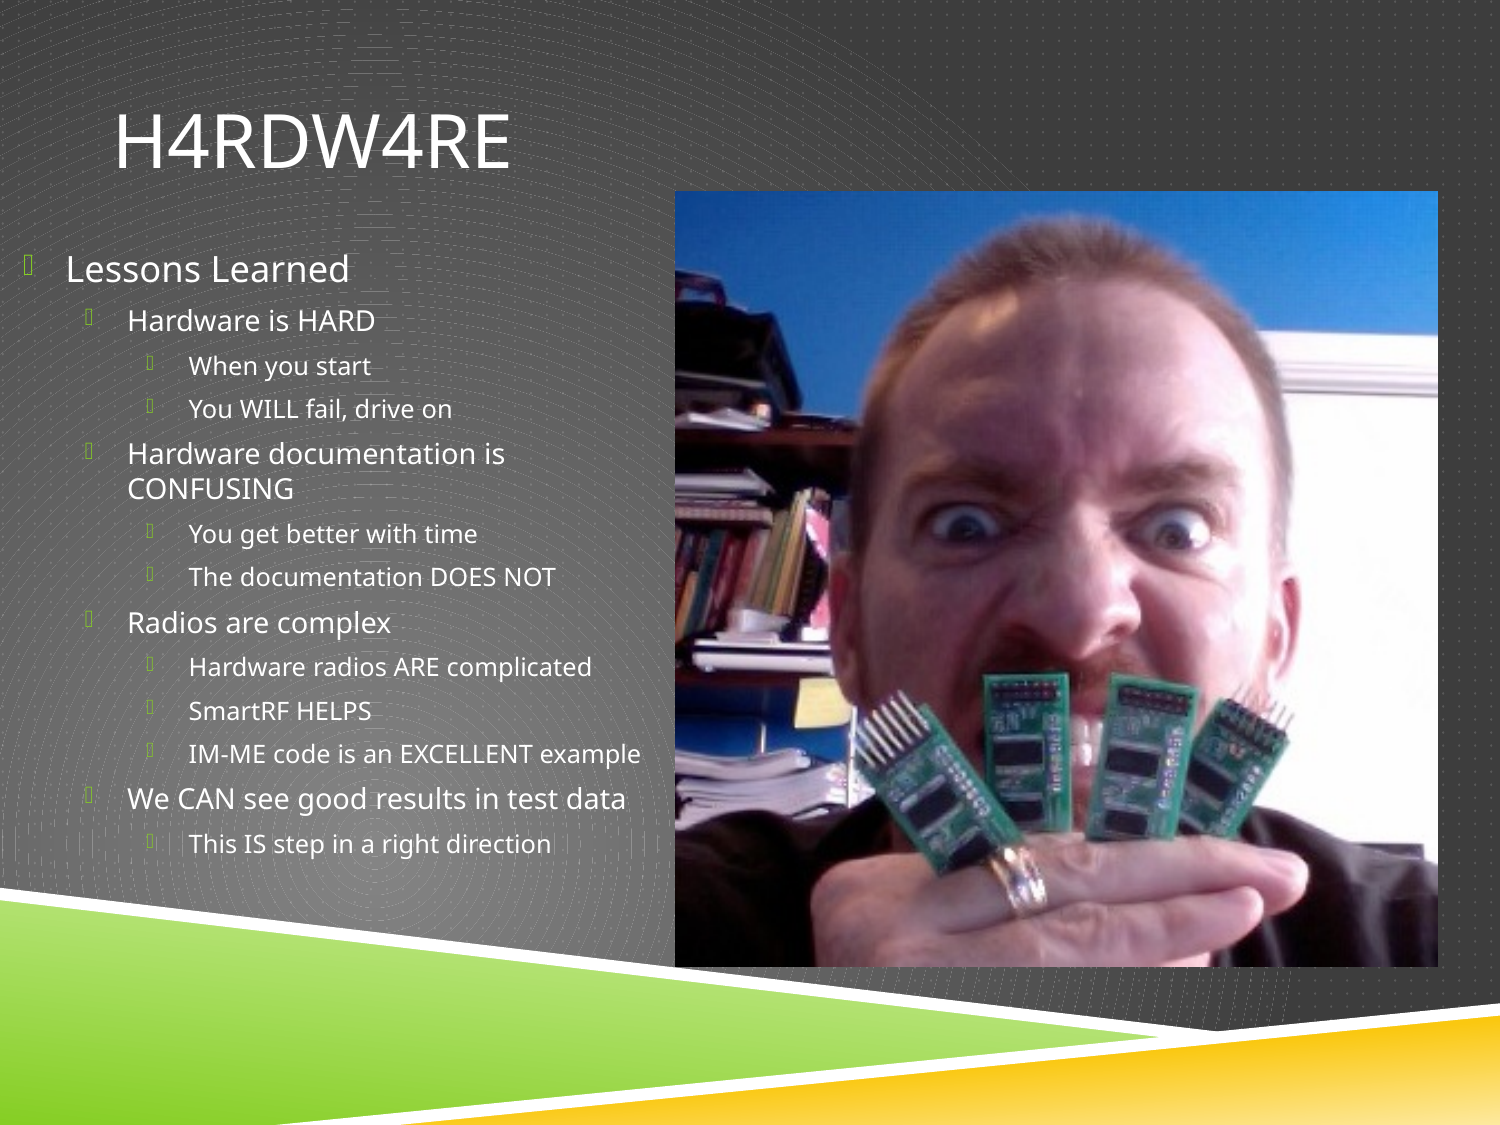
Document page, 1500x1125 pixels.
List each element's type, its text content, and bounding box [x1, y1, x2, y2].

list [674, 174, 1438, 984]
list Lessons Learned Hardware is HARD When you start You WILL fail, drive on Hardware documentation is CONFUSING You get better with time The documentation DOES NOT Radios are complex Hardware radios ARE complicated SmartRF HELPS IM-ME code is an EXCELLENT example We CAN see good results in test data This IS step in a right direction [12, 238, 663, 875]
title H4RDW4RE [112, 45, 1388, 233]
